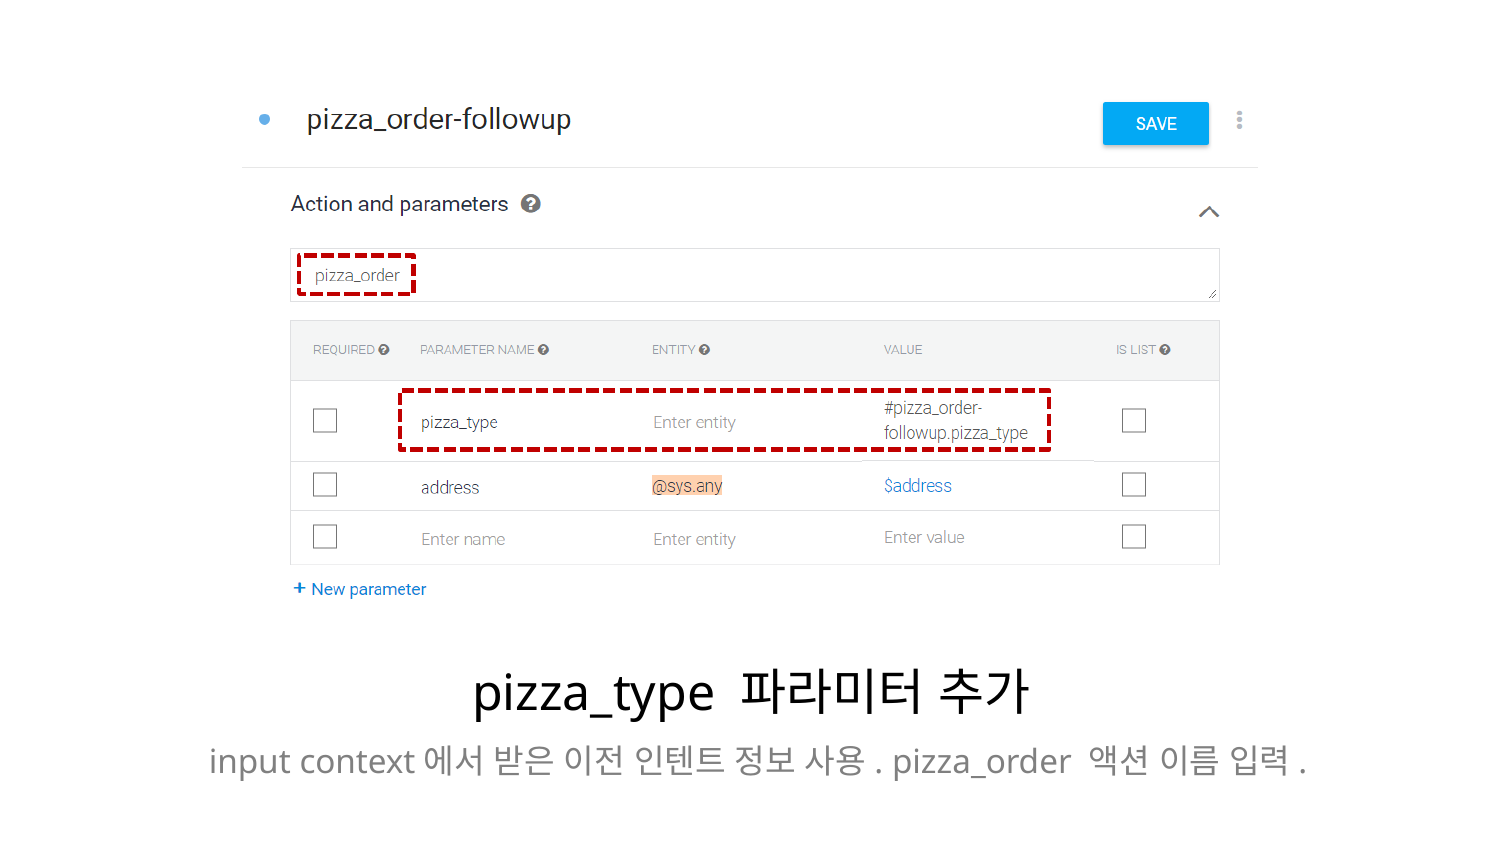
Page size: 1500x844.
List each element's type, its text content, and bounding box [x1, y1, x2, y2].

text_box input context에서 받은 이전 인텐트 정보 사용. pizza_order 액션 이름 입력. [194, 732, 1323, 788]
text_box pizza_type 파라미터 추가 [457, 653, 1046, 728]
picture [241, 90, 1259, 612]
